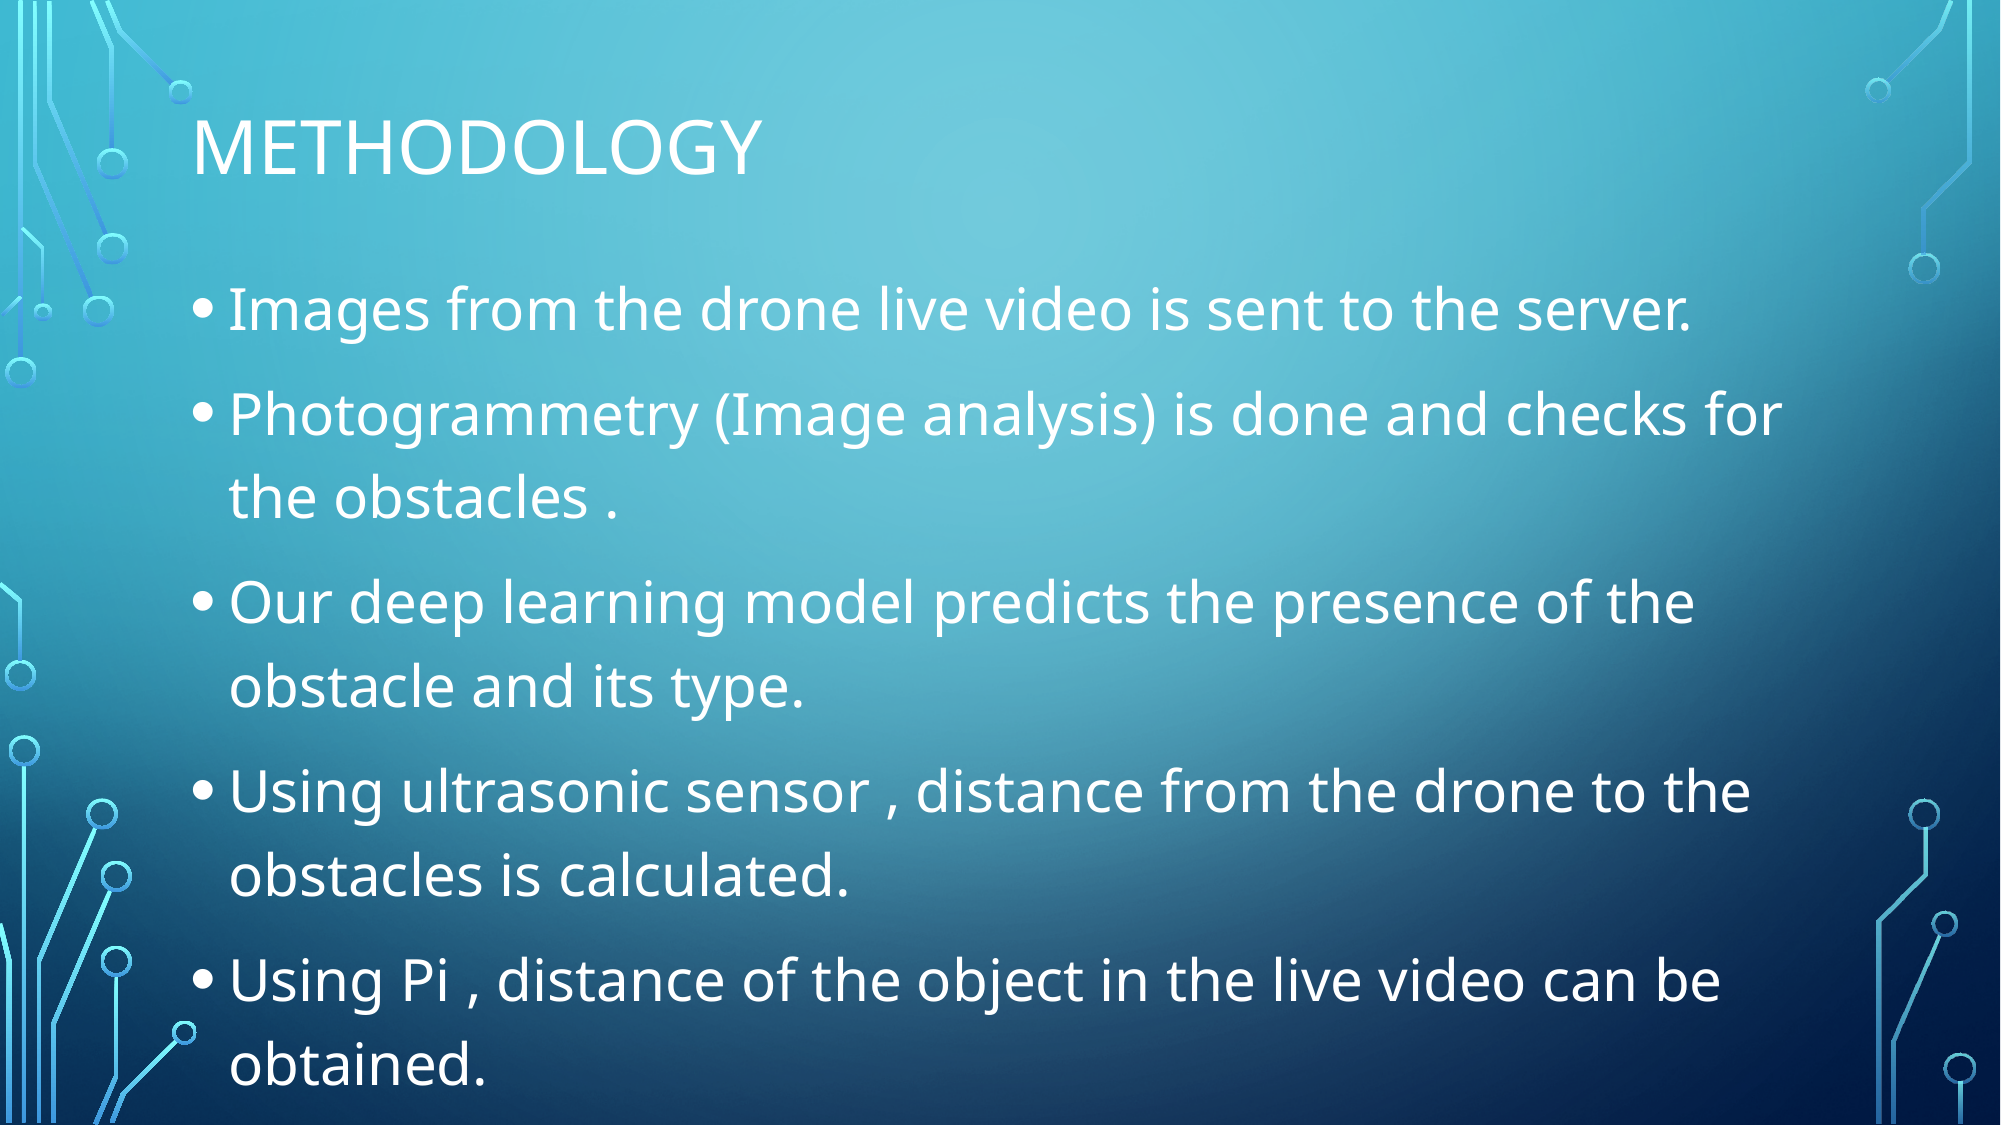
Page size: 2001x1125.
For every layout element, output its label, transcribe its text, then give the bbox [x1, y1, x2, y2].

title METHODOLOGY [175, 29, 1801, 250]
list Images from the drone live video is sent to the server. Photogrammetry (Image analysis) is done and checks for the obstacles . Our deep learning model predicts the presence of the obstacle and its type. Using ultrasonic sensor , distance from the drone to the obstacles is calculated. Using Pi , distance of the object in the live video can be obtained. [175, 250, 1825, 1054]
